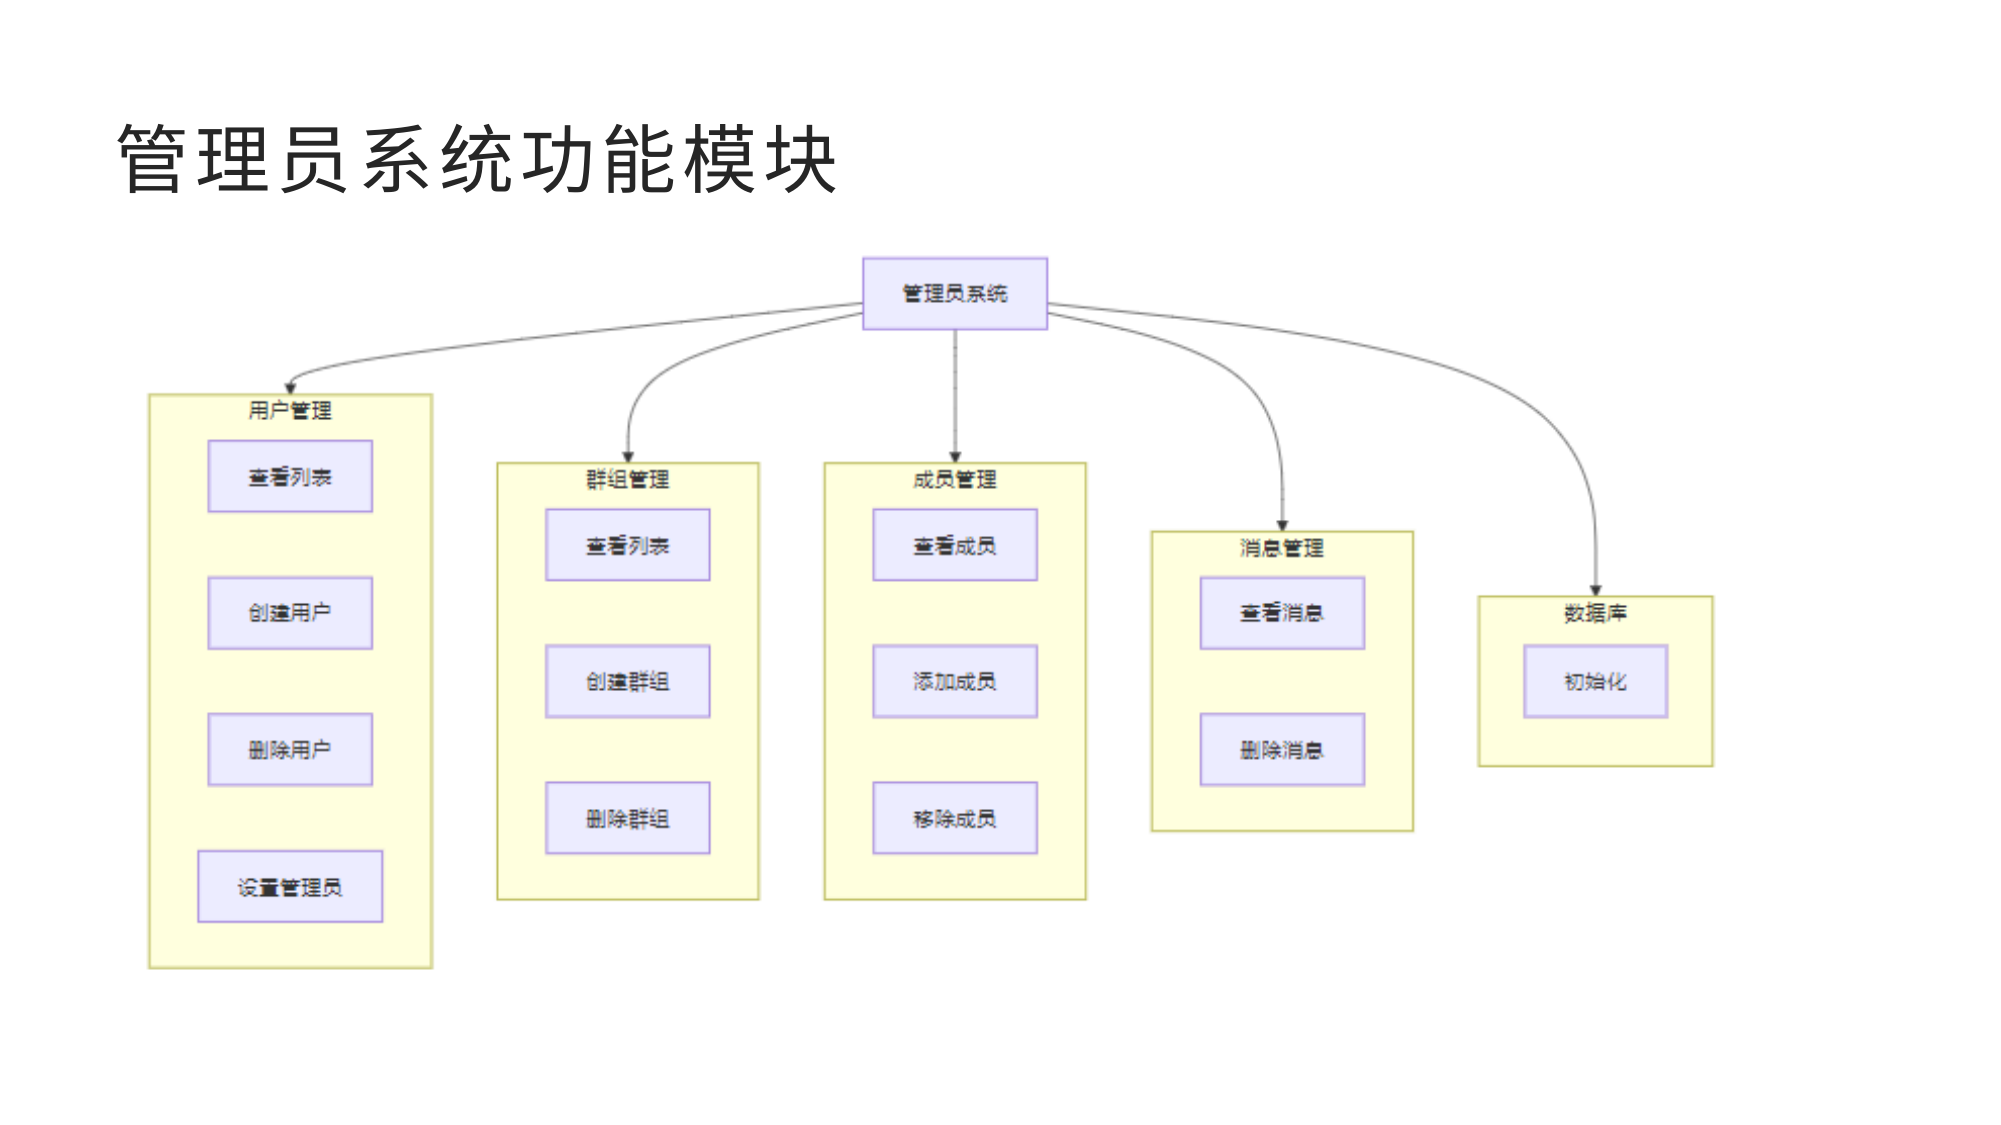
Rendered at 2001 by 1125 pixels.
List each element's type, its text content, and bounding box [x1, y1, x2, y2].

picture [122, 231, 1741, 989]
title 管理员系统功能模块 [99, 99, 1900, 216]
